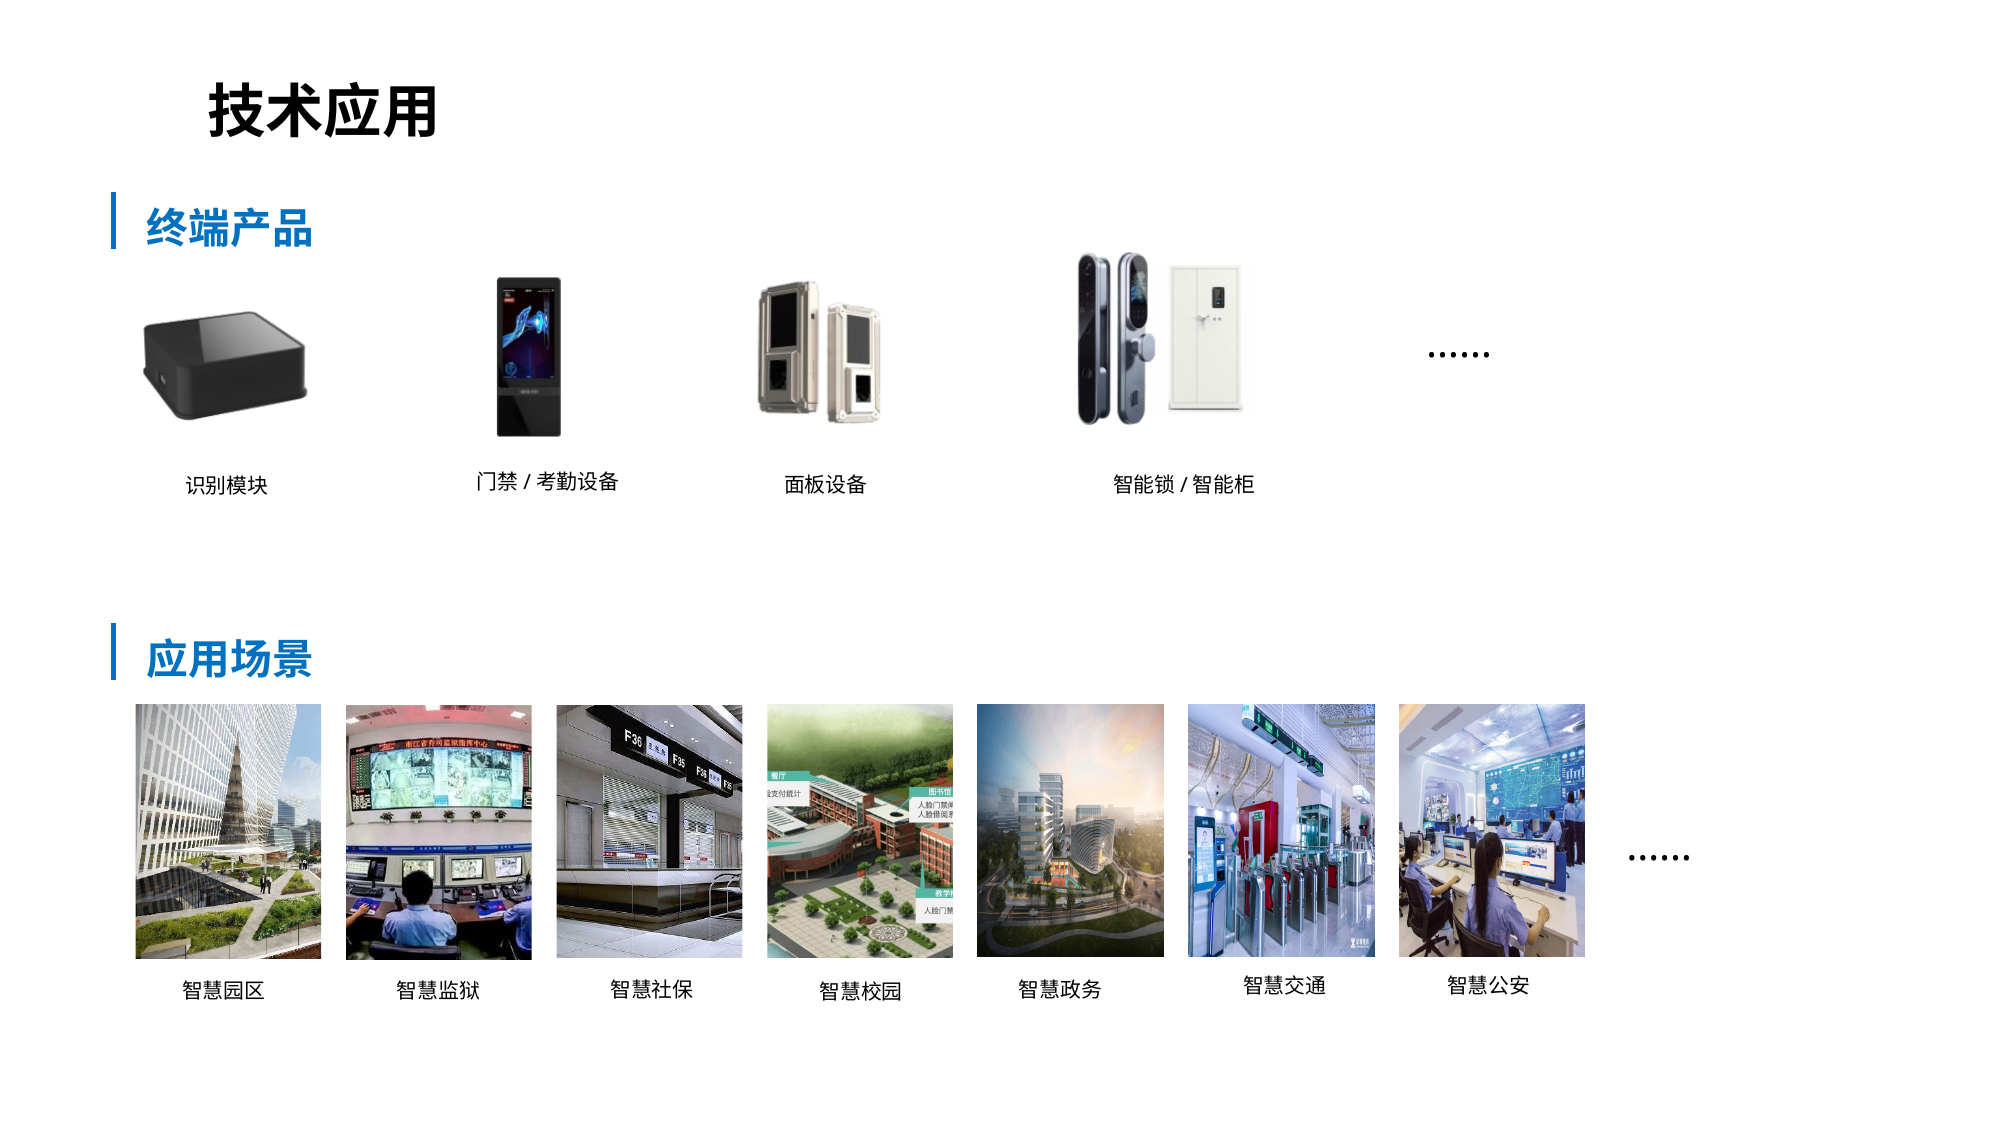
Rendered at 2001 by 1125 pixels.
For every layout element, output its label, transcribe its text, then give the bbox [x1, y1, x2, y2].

picture [1188, 704, 1375, 957]
picture [767, 704, 953, 958]
text_box 门禁/考勤设备 [462, 461, 657, 502]
text_box 识别模块 [170, 465, 310, 505]
text_box 智慧监狱 [382, 970, 522, 1010]
picture [977, 704, 1164, 957]
text_box 智慧交通 [1228, 964, 1358, 1005]
text_box 智能锁/智能柜 [1098, 464, 1293, 505]
text_box 智慧政务 [1004, 969, 1144, 1010]
text_box 面板设备 [769, 464, 965, 505]
list 技术应用 [192, 64, 1817, 166]
text_box 终端产品 [132, 169, 1817, 260]
text_box 智慧校园 [804, 971, 945, 1011]
picture [556, 705, 743, 958]
picture [346, 705, 532, 960]
text_box …… [1611, 811, 1718, 877]
text_box …… [1411, 308, 1518, 374]
text_box 智慧园区 [167, 970, 307, 1011]
picture [113, 275, 334, 439]
picture [1398, 704, 1585, 957]
picture [476, 267, 587, 447]
text_box 智慧社保 [595, 969, 736, 1010]
text_box 应用场景 [132, 600, 1817, 691]
picture [1056, 242, 1271, 430]
picture [135, 704, 322, 959]
picture [746, 267, 916, 450]
text_box 智慧公安 [1432, 964, 1562, 1005]
